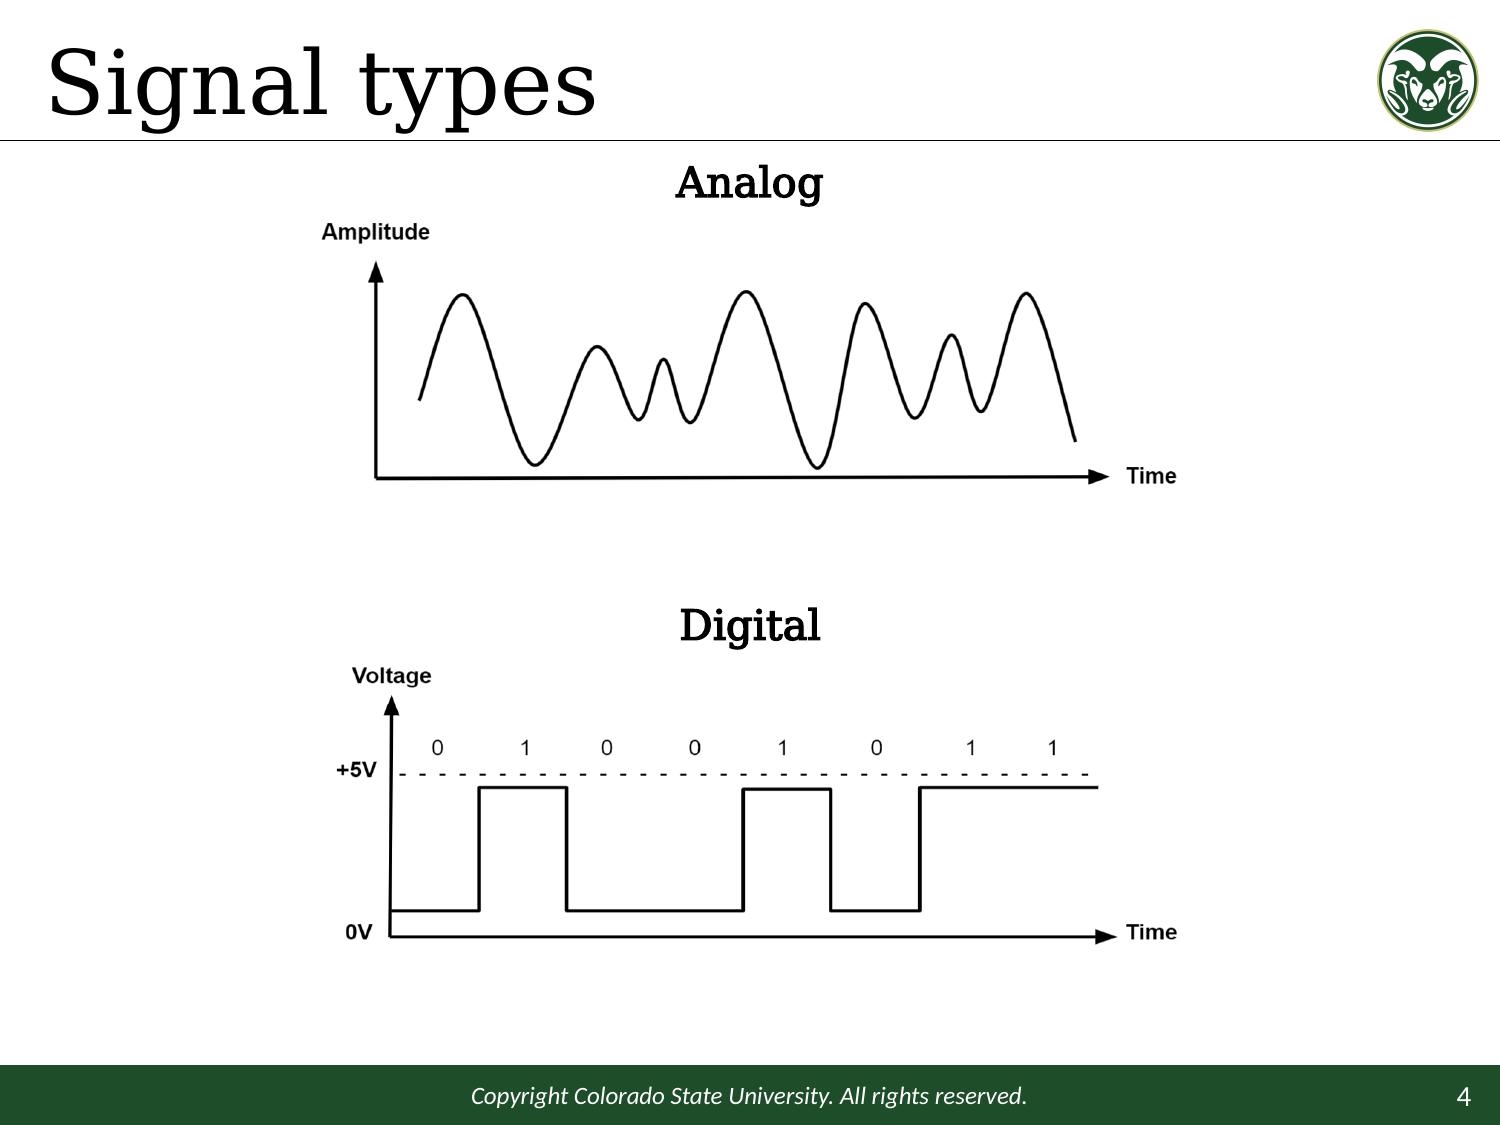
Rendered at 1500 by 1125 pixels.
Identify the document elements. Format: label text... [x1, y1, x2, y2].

footer Copyright Colorado State University. All rights reserved. [0, 1065, 1428, 1125]
text_box Analog [661, 147, 839, 213]
picture [312, 213, 1188, 514]
picture [312, 656, 1188, 957]
text_box Digital [664, 590, 836, 656]
picture [1377, 29, 1479, 132]
slide_number 4 [1428, 1065, 1500, 1125]
title Signal types [29, 29, 1324, 141]
